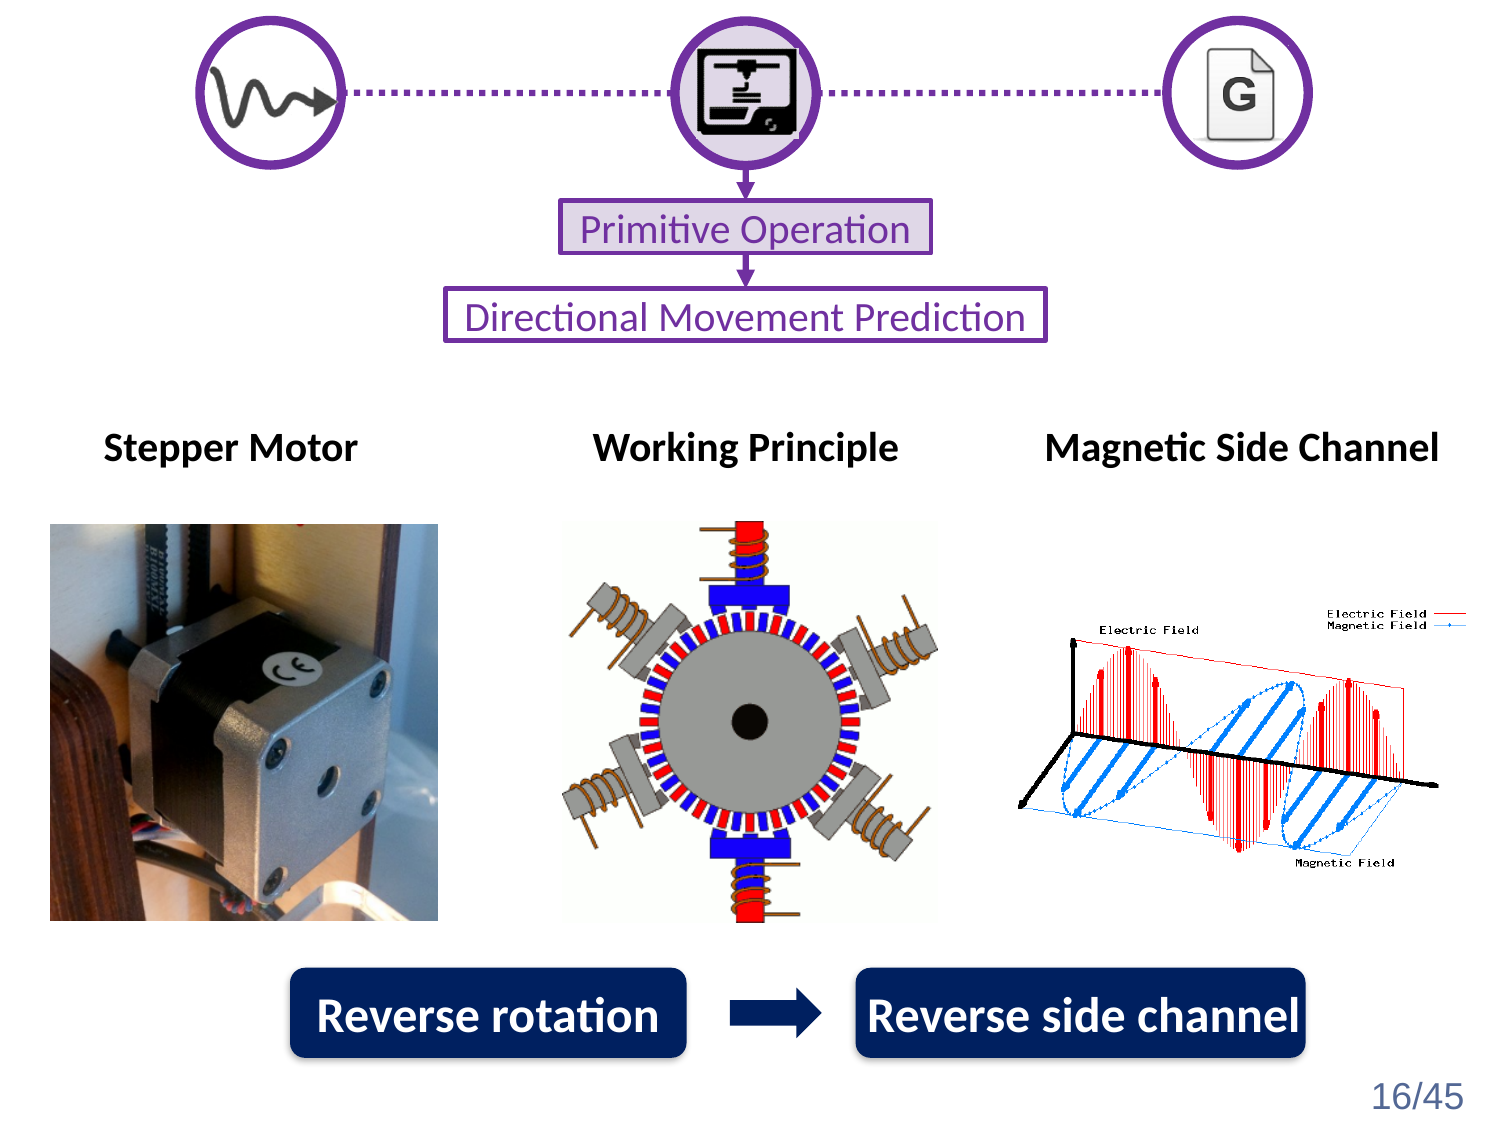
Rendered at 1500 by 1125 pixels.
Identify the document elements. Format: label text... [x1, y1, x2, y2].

picture [562, 521, 938, 924]
text_box Primitive Operation [559, 199, 933, 255]
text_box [674, 20, 817, 166]
text_box [288, 966, 689, 1060]
text_box Stepper Motor [88, 412, 374, 478]
text_box Reverse side channel [852, 974, 1316, 1050]
picture [49, 524, 438, 921]
text_box Reverse rotation [301, 974, 675, 1050]
text_box Directional Movement Prediction [444, 287, 1047, 342]
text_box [199, 20, 342, 166]
text_box Working Principle [577, 412, 915, 478]
text_box [855, 1050, 1306, 1060]
text_box [728, 986, 823, 1040]
text_box Magnetic Side Channel [1029, 412, 1455, 478]
picture [987, 574, 1489, 951]
text_box [856, 966, 1305, 974]
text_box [1166, 20, 1309, 166]
